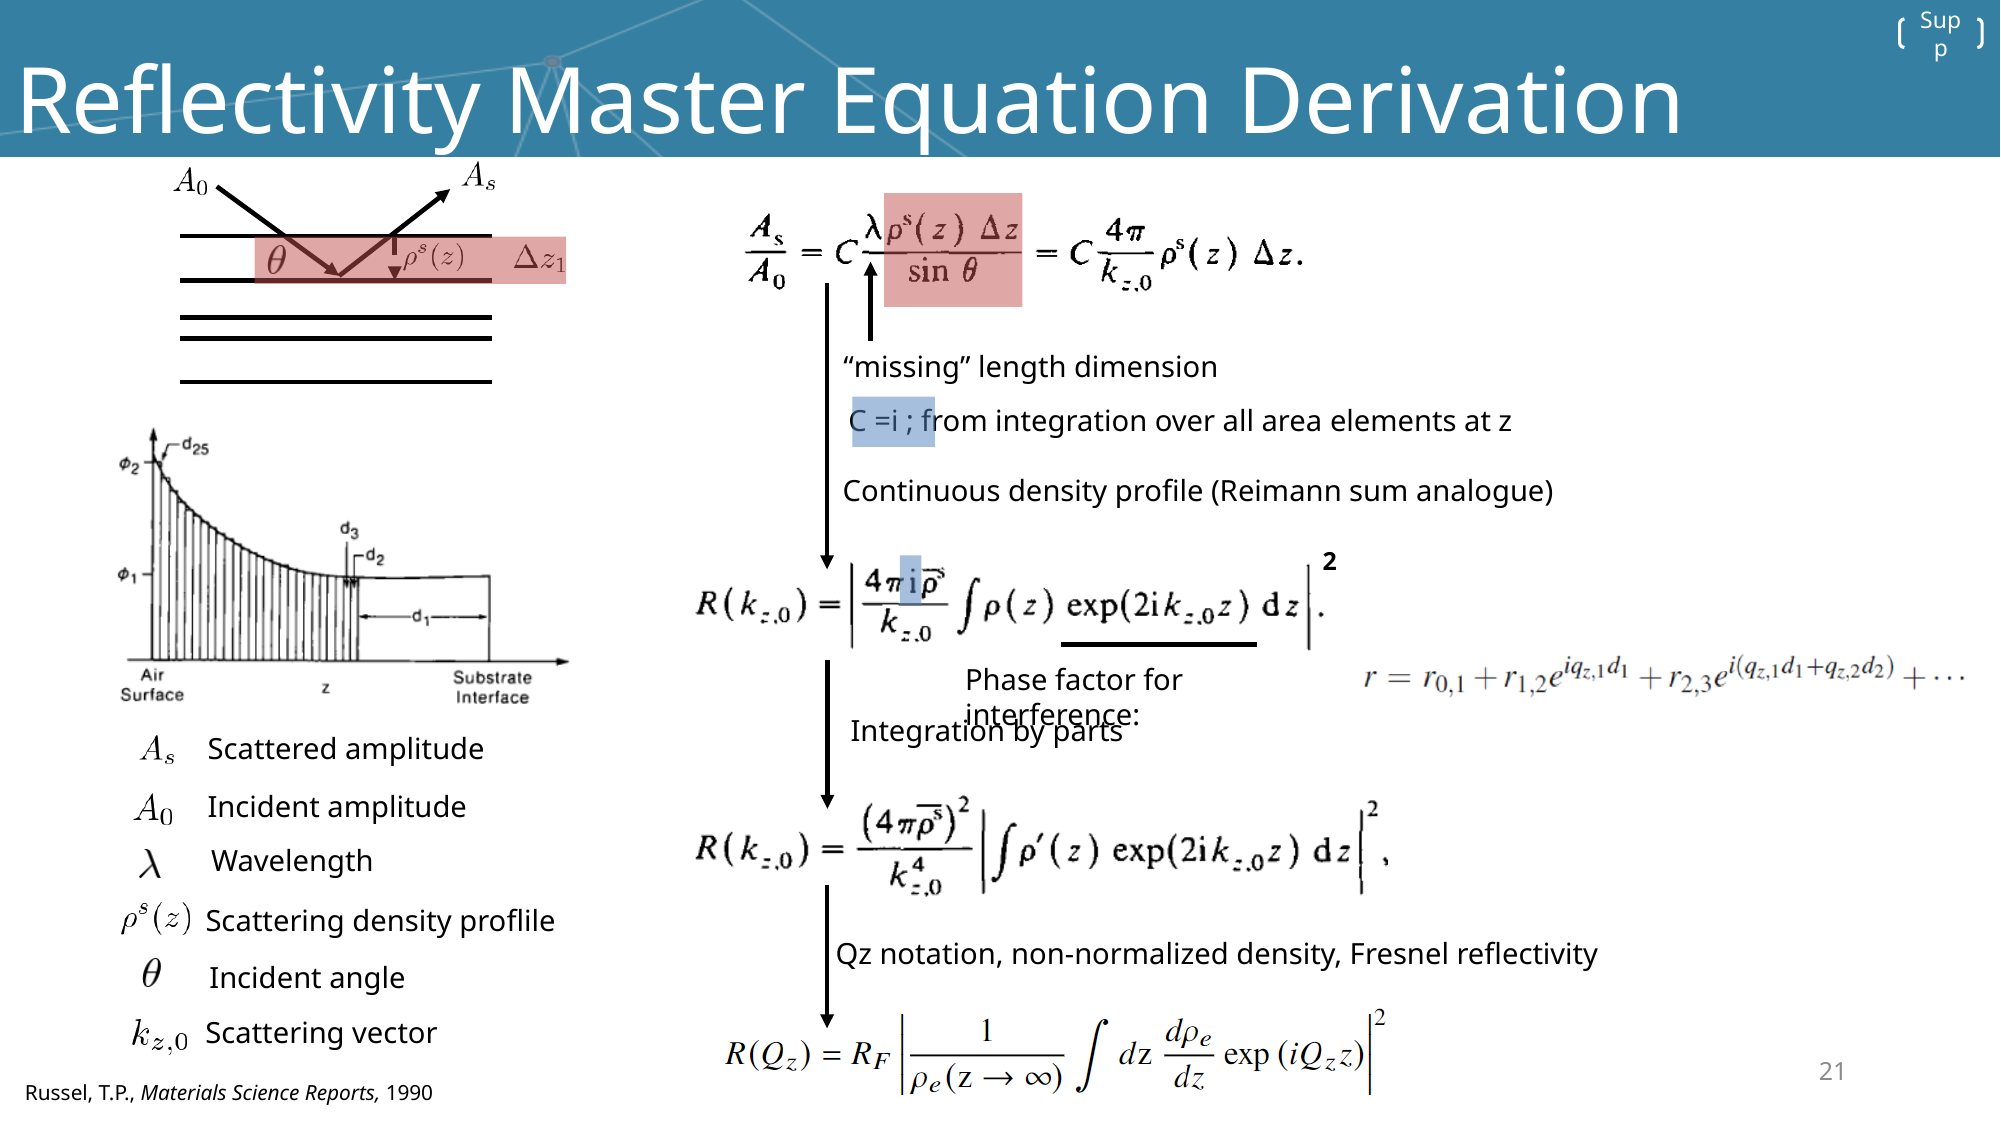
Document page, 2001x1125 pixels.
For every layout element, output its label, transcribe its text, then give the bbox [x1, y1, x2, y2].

picture [731, 193, 1304, 308]
title Reflectivity Master Equation Derivation [0, 22, 1725, 154]
text_box Continuous density profile (Reimann sum analogue) [828, 464, 1569, 515]
text_box Incident amplitude [192, 780, 483, 831]
text_box [851, 396, 936, 448]
picture [139, 849, 161, 878]
text_box Russel, T.P., Materials Science Reports, 1990 [10, 1072, 448, 1113]
picture [1358, 643, 1967, 706]
picture [132, 1019, 187, 1055]
picture [99, 416, 592, 709]
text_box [173, 161, 565, 382]
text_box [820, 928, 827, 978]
text_box Wavelength [196, 835, 389, 886]
picture [715, 1002, 1388, 1120]
text_box Incident angle [194, 952, 421, 1002]
text_box Scattering density proflile [190, 894, 571, 945]
picture [142, 958, 161, 987]
text_box Phase factor for interference: [950, 653, 1365, 739]
slide_number 21 [1412, 1042, 1863, 1103]
text_box “missing” length dimension [829, 340, 1234, 391]
text_box Scattered amplitude [192, 723, 500, 773]
picture [139, 735, 174, 764]
picture [121, 902, 190, 935]
text_box Qz notation, non-normalized density, Fresnel reflectivity [828, 928, 1614, 978]
picture [679, 546, 1326, 659]
text_box 2 [1307, 538, 1359, 584]
text_box Integration by parts [835, 704, 1139, 755]
text_box Scattering vector [190, 1007, 453, 1057]
picture [133, 793, 172, 825]
picture [679, 778, 1388, 910]
text_box C =i ; from integration over all area elements at z [833, 394, 1528, 445]
